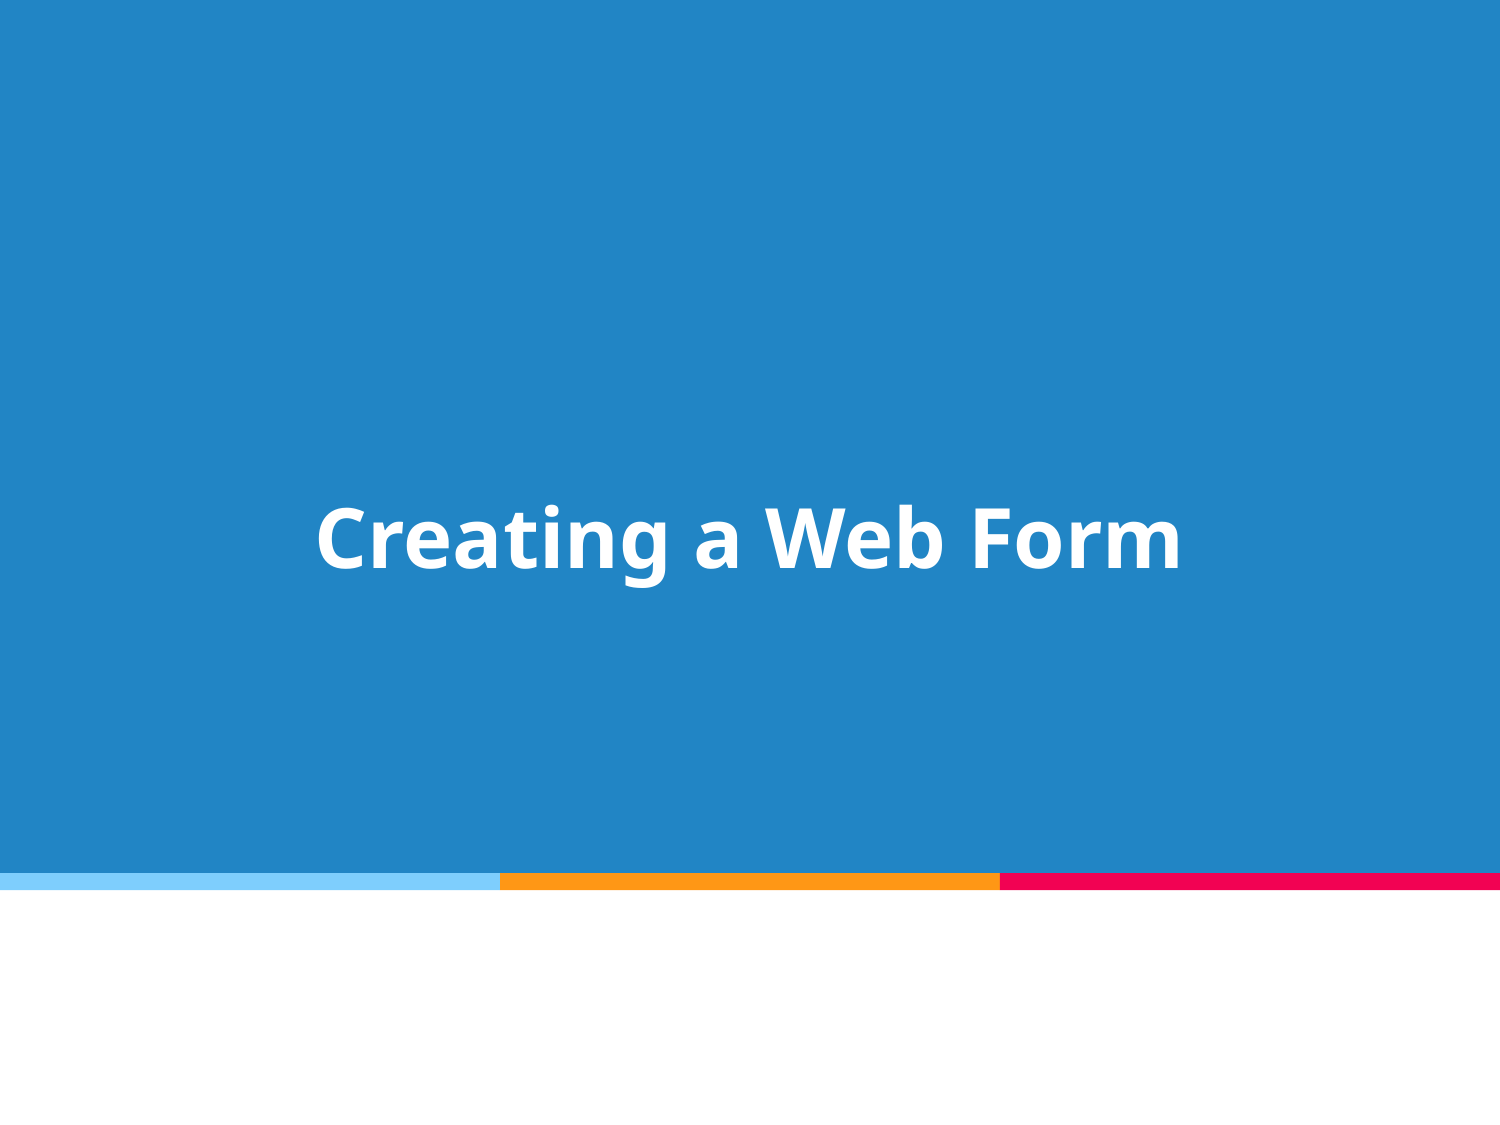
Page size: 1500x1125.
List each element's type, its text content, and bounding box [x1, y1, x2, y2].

title Creating a Web Form [112, 346, 1388, 600]
